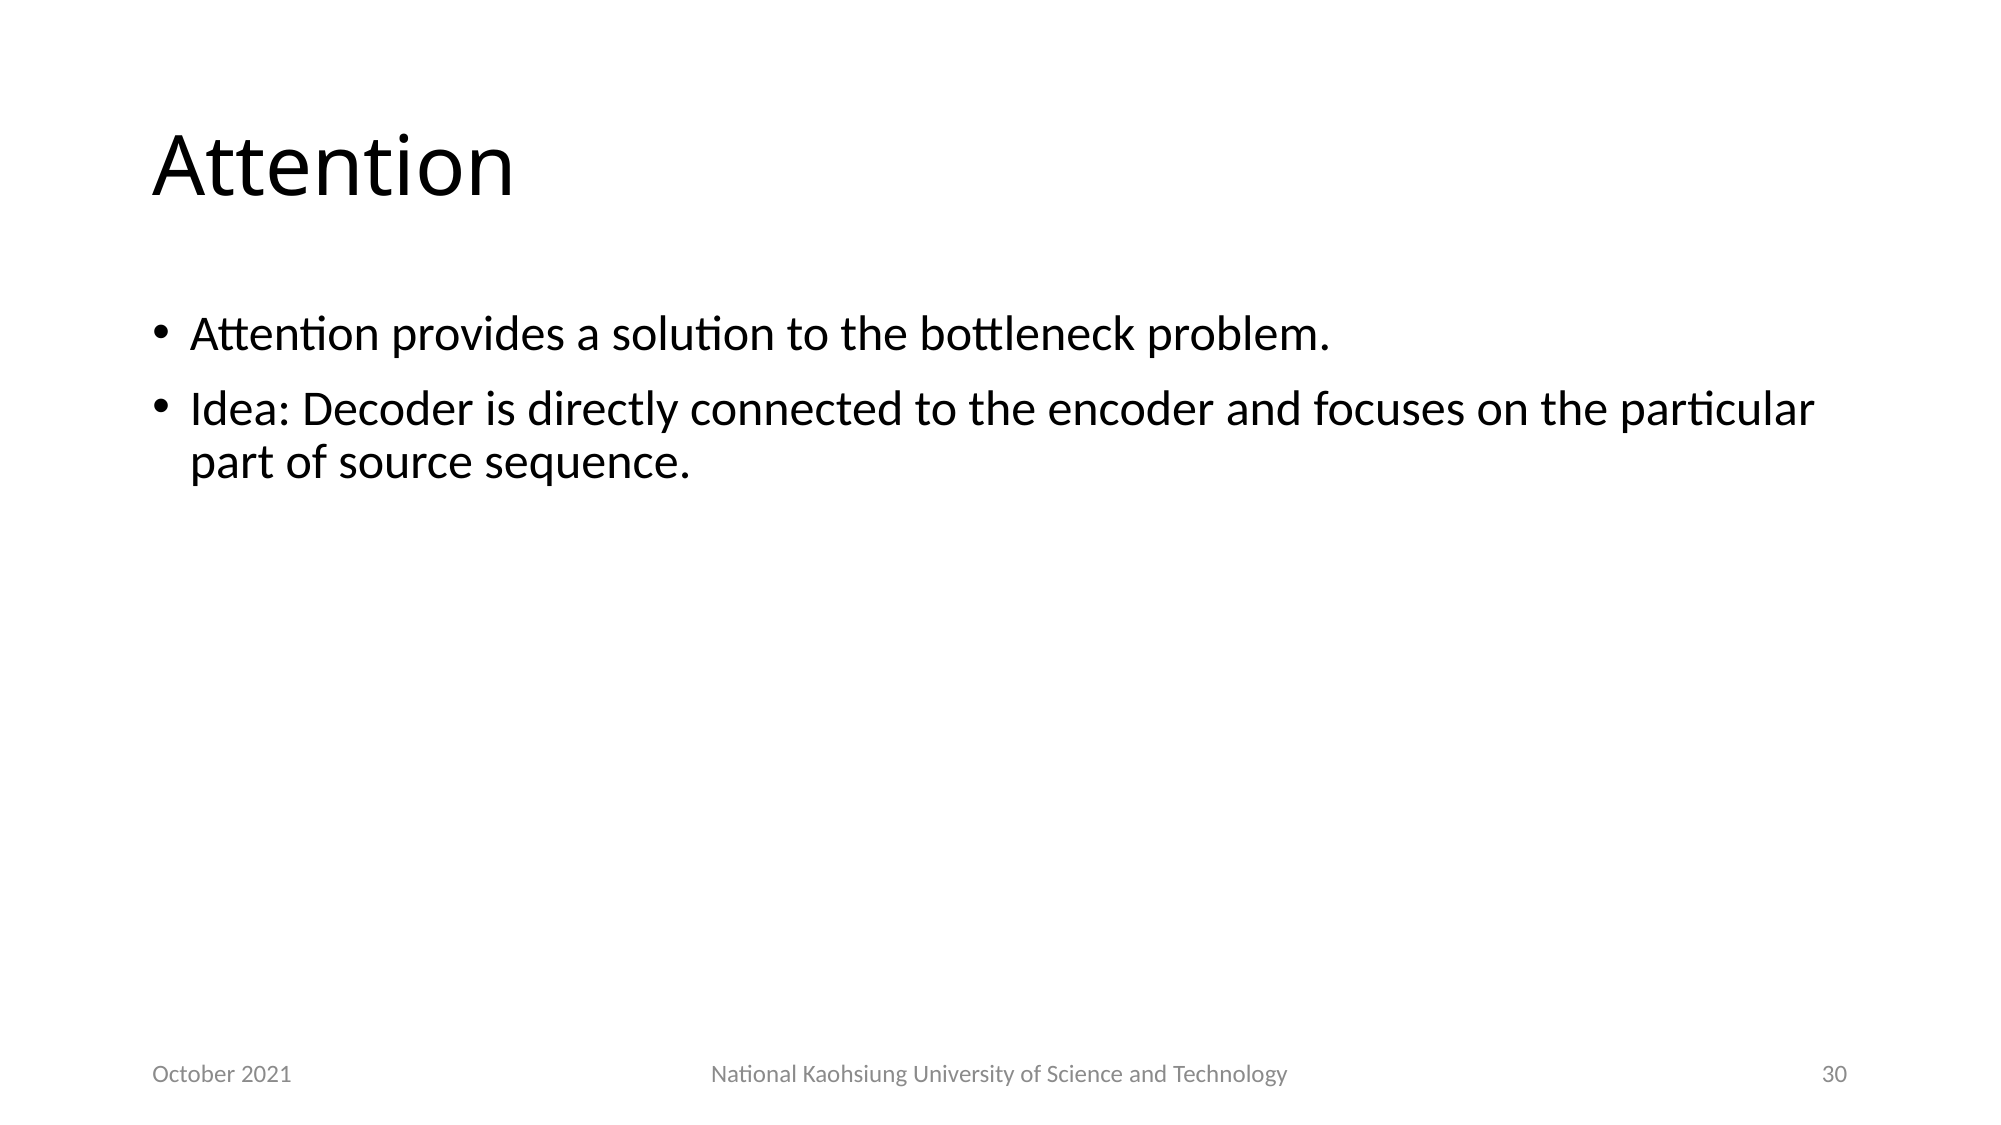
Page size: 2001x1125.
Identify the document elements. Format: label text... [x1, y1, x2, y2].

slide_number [137, 1042, 588, 1103]
list Attention provides a solution to the bottleneck problem. Idea: Decoder is directly connected to the encoder and focuses on the particular part of source sequence. [137, 299, 1863, 1014]
title Attention [137, 59, 1863, 278]
slide_number 30 [1412, 1042, 1863, 1103]
footer National Kaohsiung University of Science and Technology [662, 1042, 1338, 1103]
